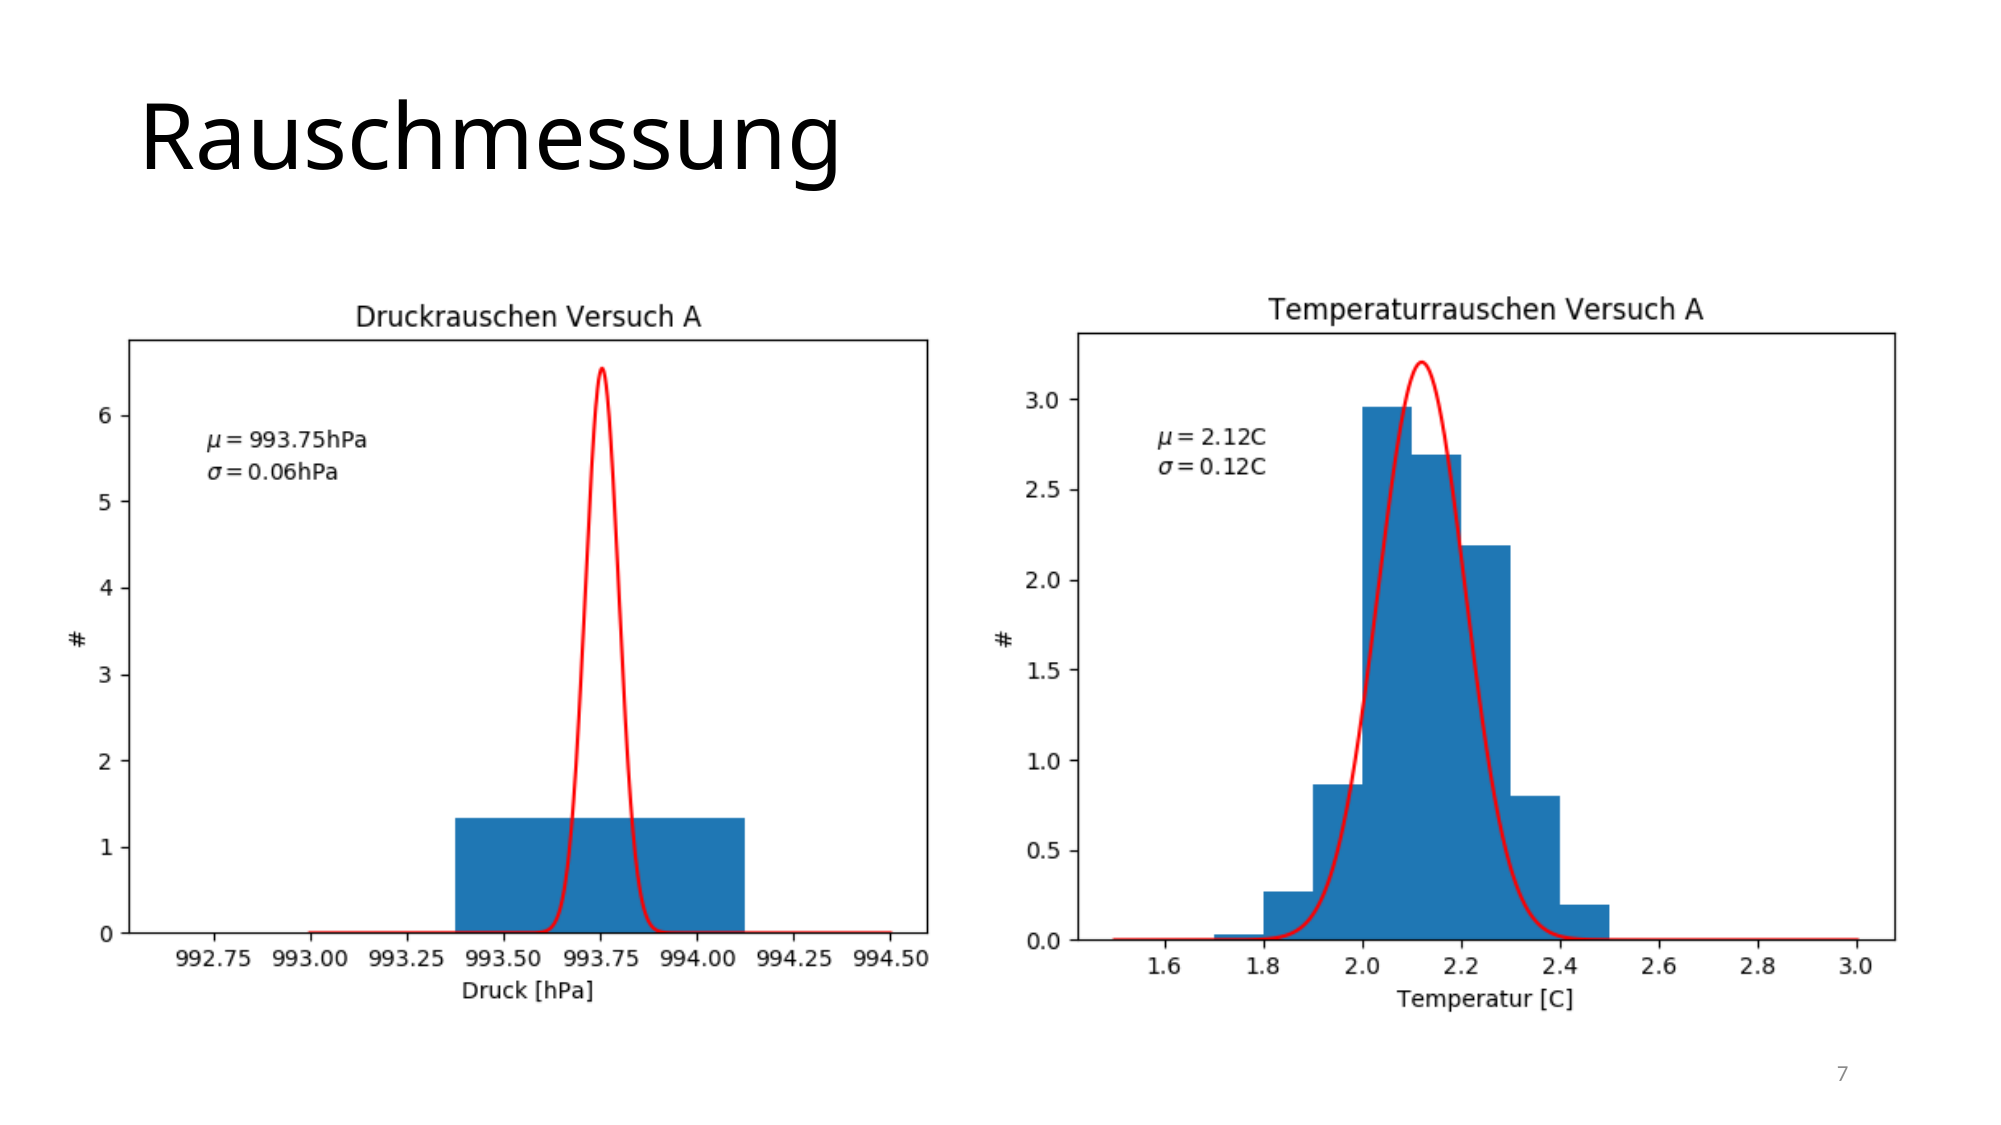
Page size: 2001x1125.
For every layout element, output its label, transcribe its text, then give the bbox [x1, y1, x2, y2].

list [0, 248, 946, 1018]
title Rauschmessung [123, 31, 1849, 248]
slide_number 7 [1413, 1042, 1864, 1103]
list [946, 239, 2000, 1027]
